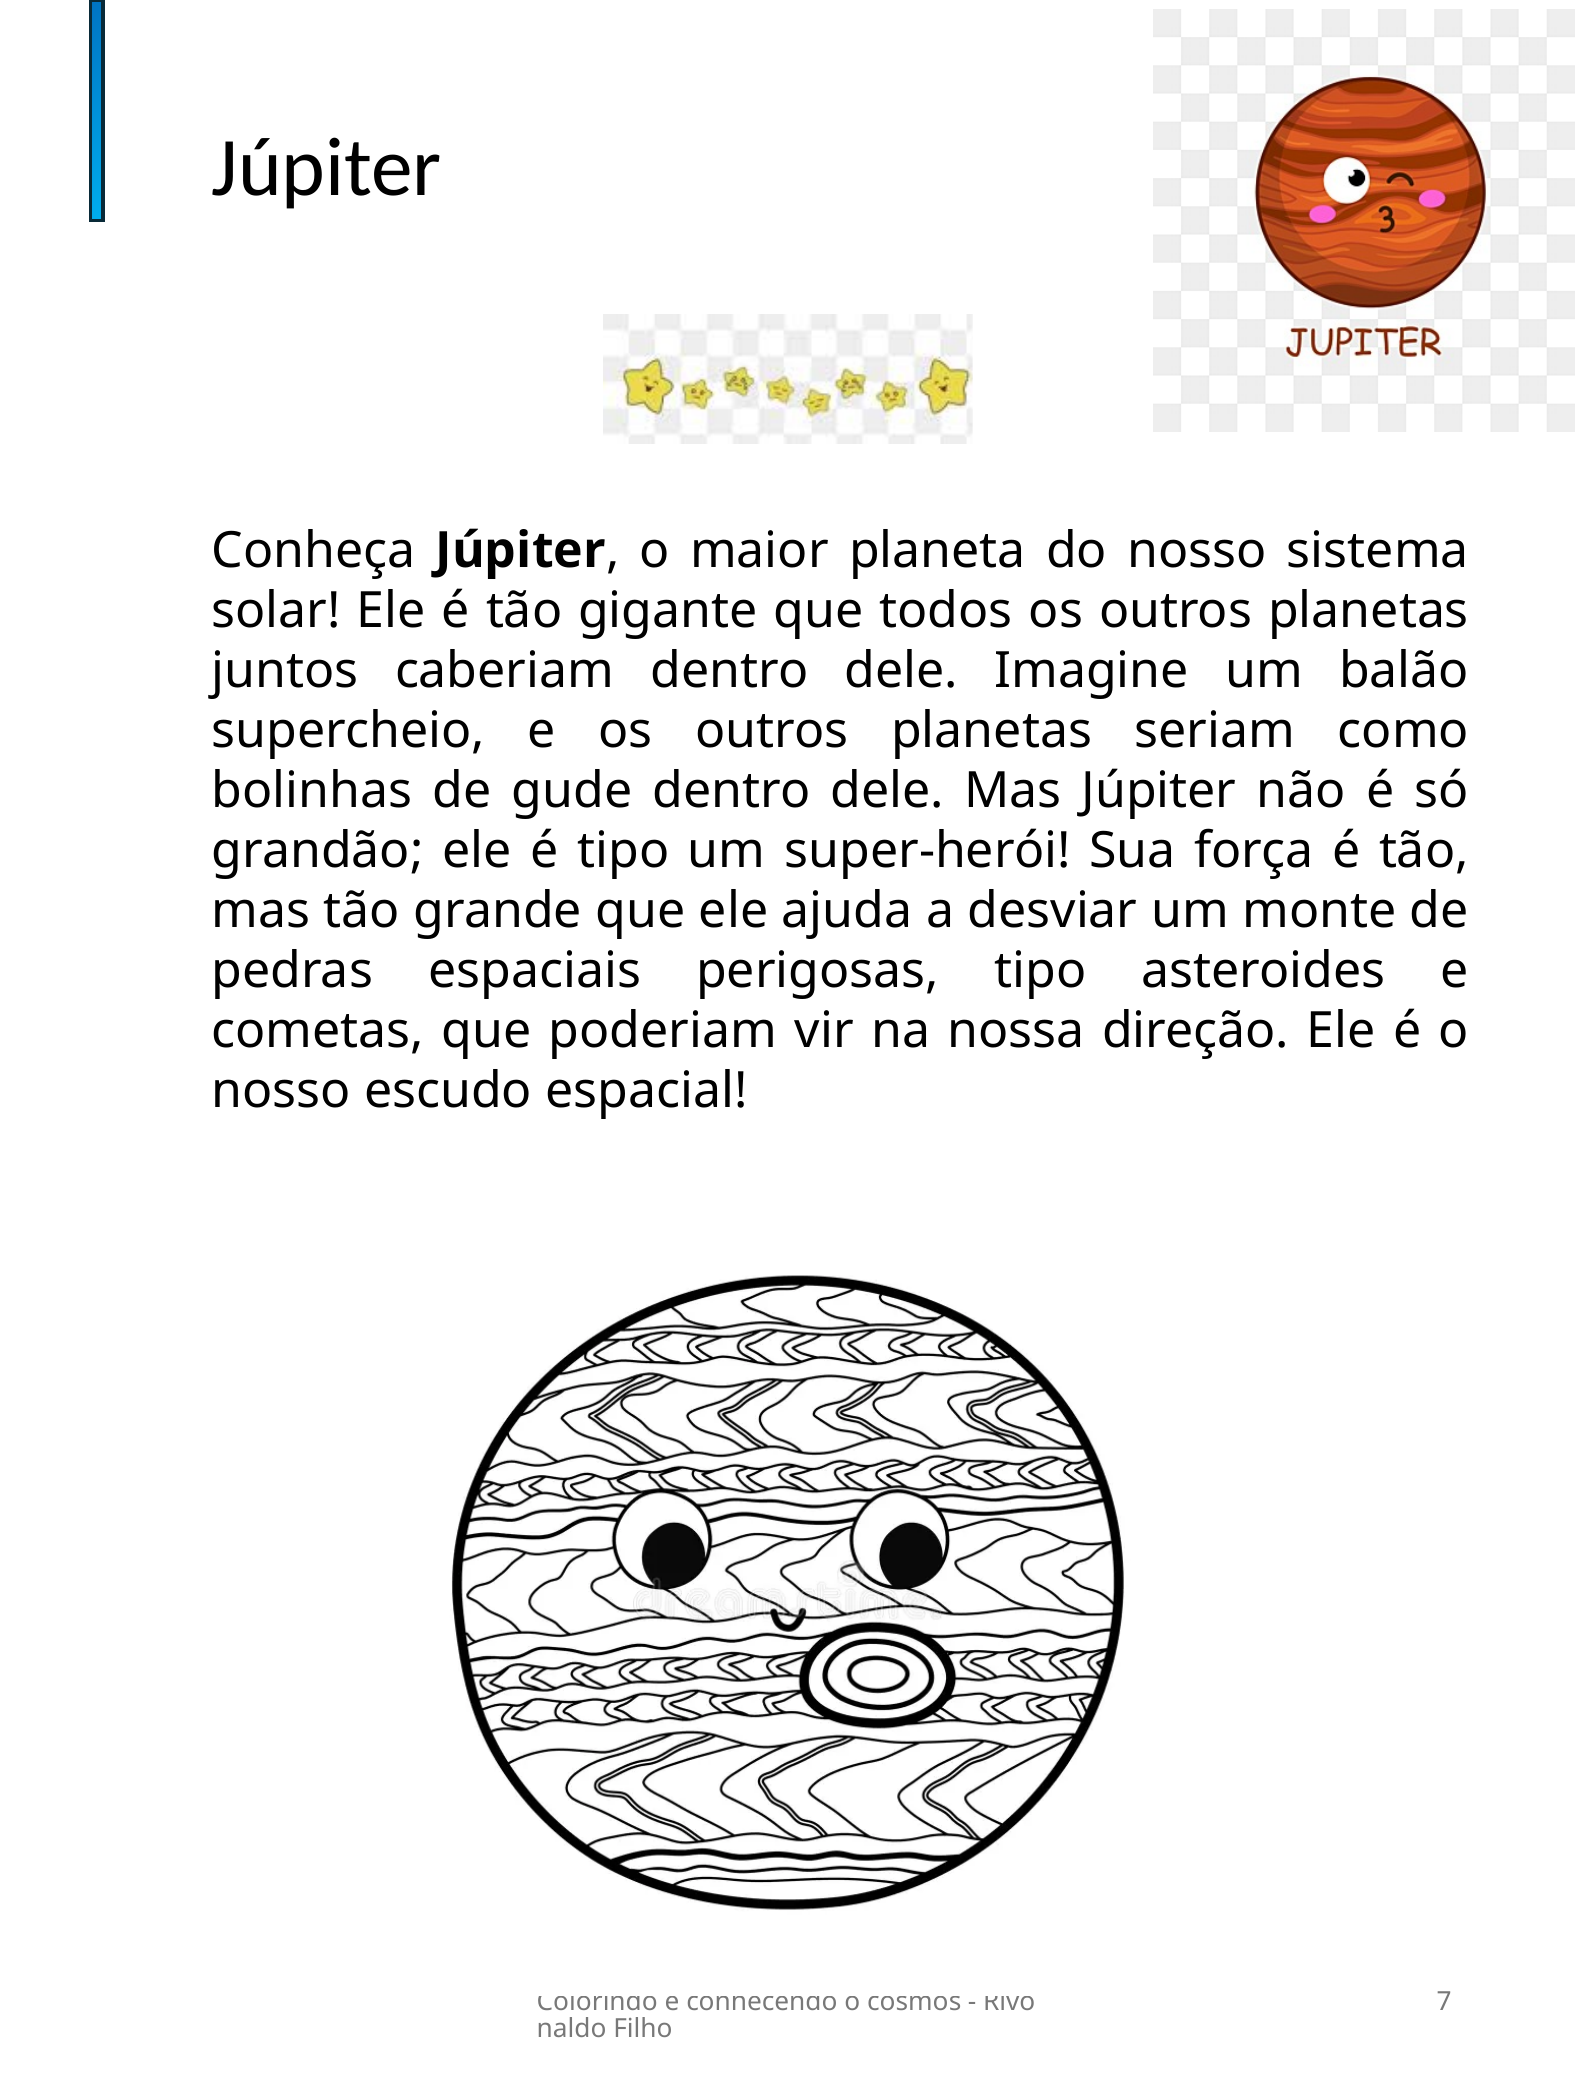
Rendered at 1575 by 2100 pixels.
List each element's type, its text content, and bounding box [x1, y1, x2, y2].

footer Colorindo e conhecendo o cosmos - Rivonaldo Filho [521, 1996, 1054, 2059]
text_box Júpiter [196, 104, 1152, 220]
picture [1152, 9, 1575, 433]
picture [380, 1182, 1195, 1996]
text_box Conheça Júpiter, o maior planeta do nosso sistema solar! Ele é tão gigante que todos os outros planetas juntos caberiam dentro dele. Imagine um balão supercheio, e os outros planetas seriam como bolinhas de gude dentro dele. Mas Júpiter não é só grandão; ele é tipo um super-herói! Sua força é tão, mas tão grande que ele ajuda a desviar um monte de pedras espaciais perigosas, tipo asteroides e cometas, que poderiam vir na nossa direção. Ele é o nosso escudo espacial! [196, 509, 1485, 1125]
slide_number 7 [1112, 1946, 1467, 2059]
text_box [89, 0, 105, 222]
picture [601, 313, 974, 444]
